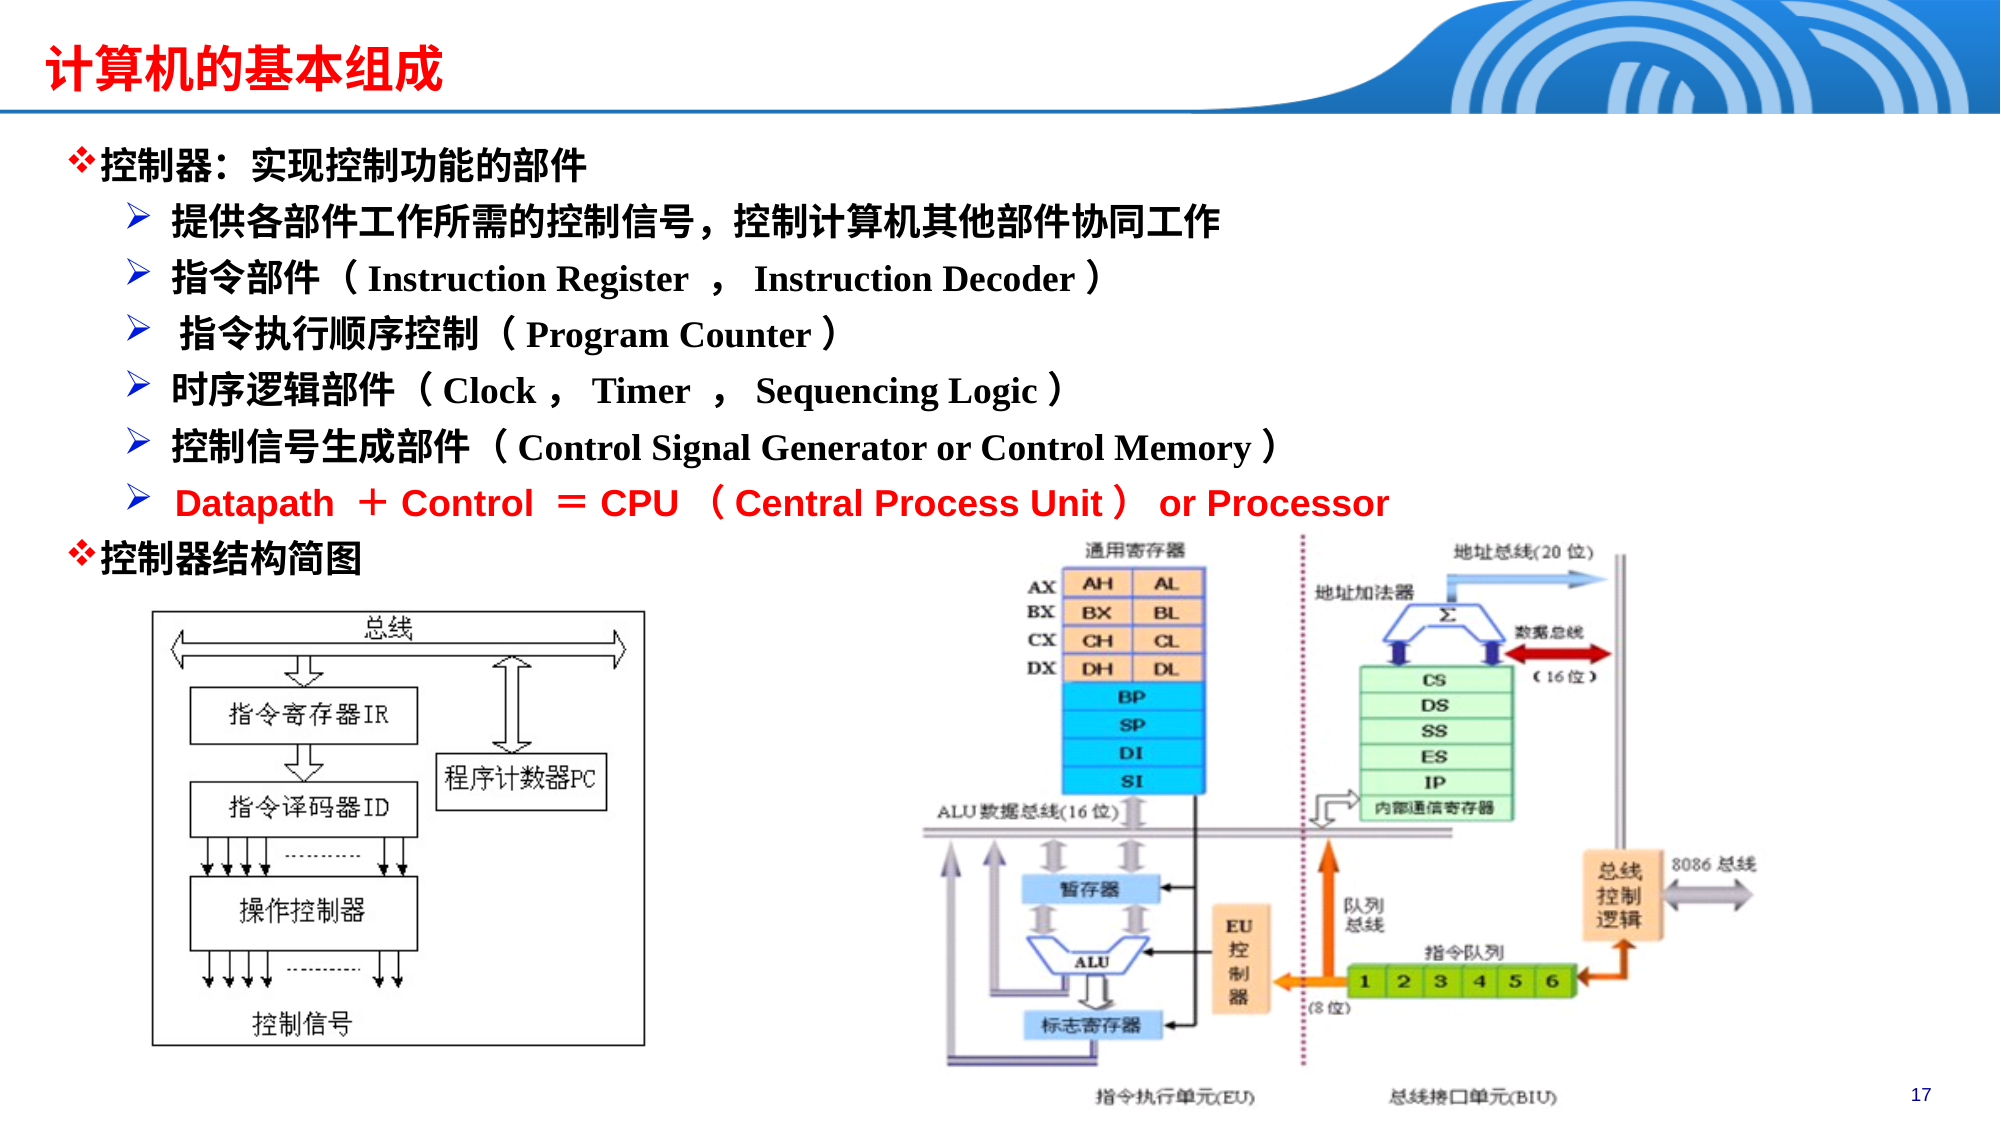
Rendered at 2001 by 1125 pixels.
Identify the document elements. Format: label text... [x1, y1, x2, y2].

title 计算机的基本组成 [0, 40, 648, 212]
list 控制器：实现控制功能的部件 提供各部件工作所需的控制信号，控制计算机其他部件协同工作 指令部件（Instruction Register ，Instruction Decoder） 指令执行顺序控制（Program Counter） 时序逻辑部件（Clock，Timer ，Sequencing Logic） 控制信号生成部件（Control Signal Generator or Control Memory） Datapath ＋Control ＝CPU（Central Process Unit）or Processor 控制器结构简图 [54, 125, 1568, 694]
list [148, 608, 648, 1049]
picture [0, 0, 2000, 114]
picture [916, 520, 1766, 1121]
